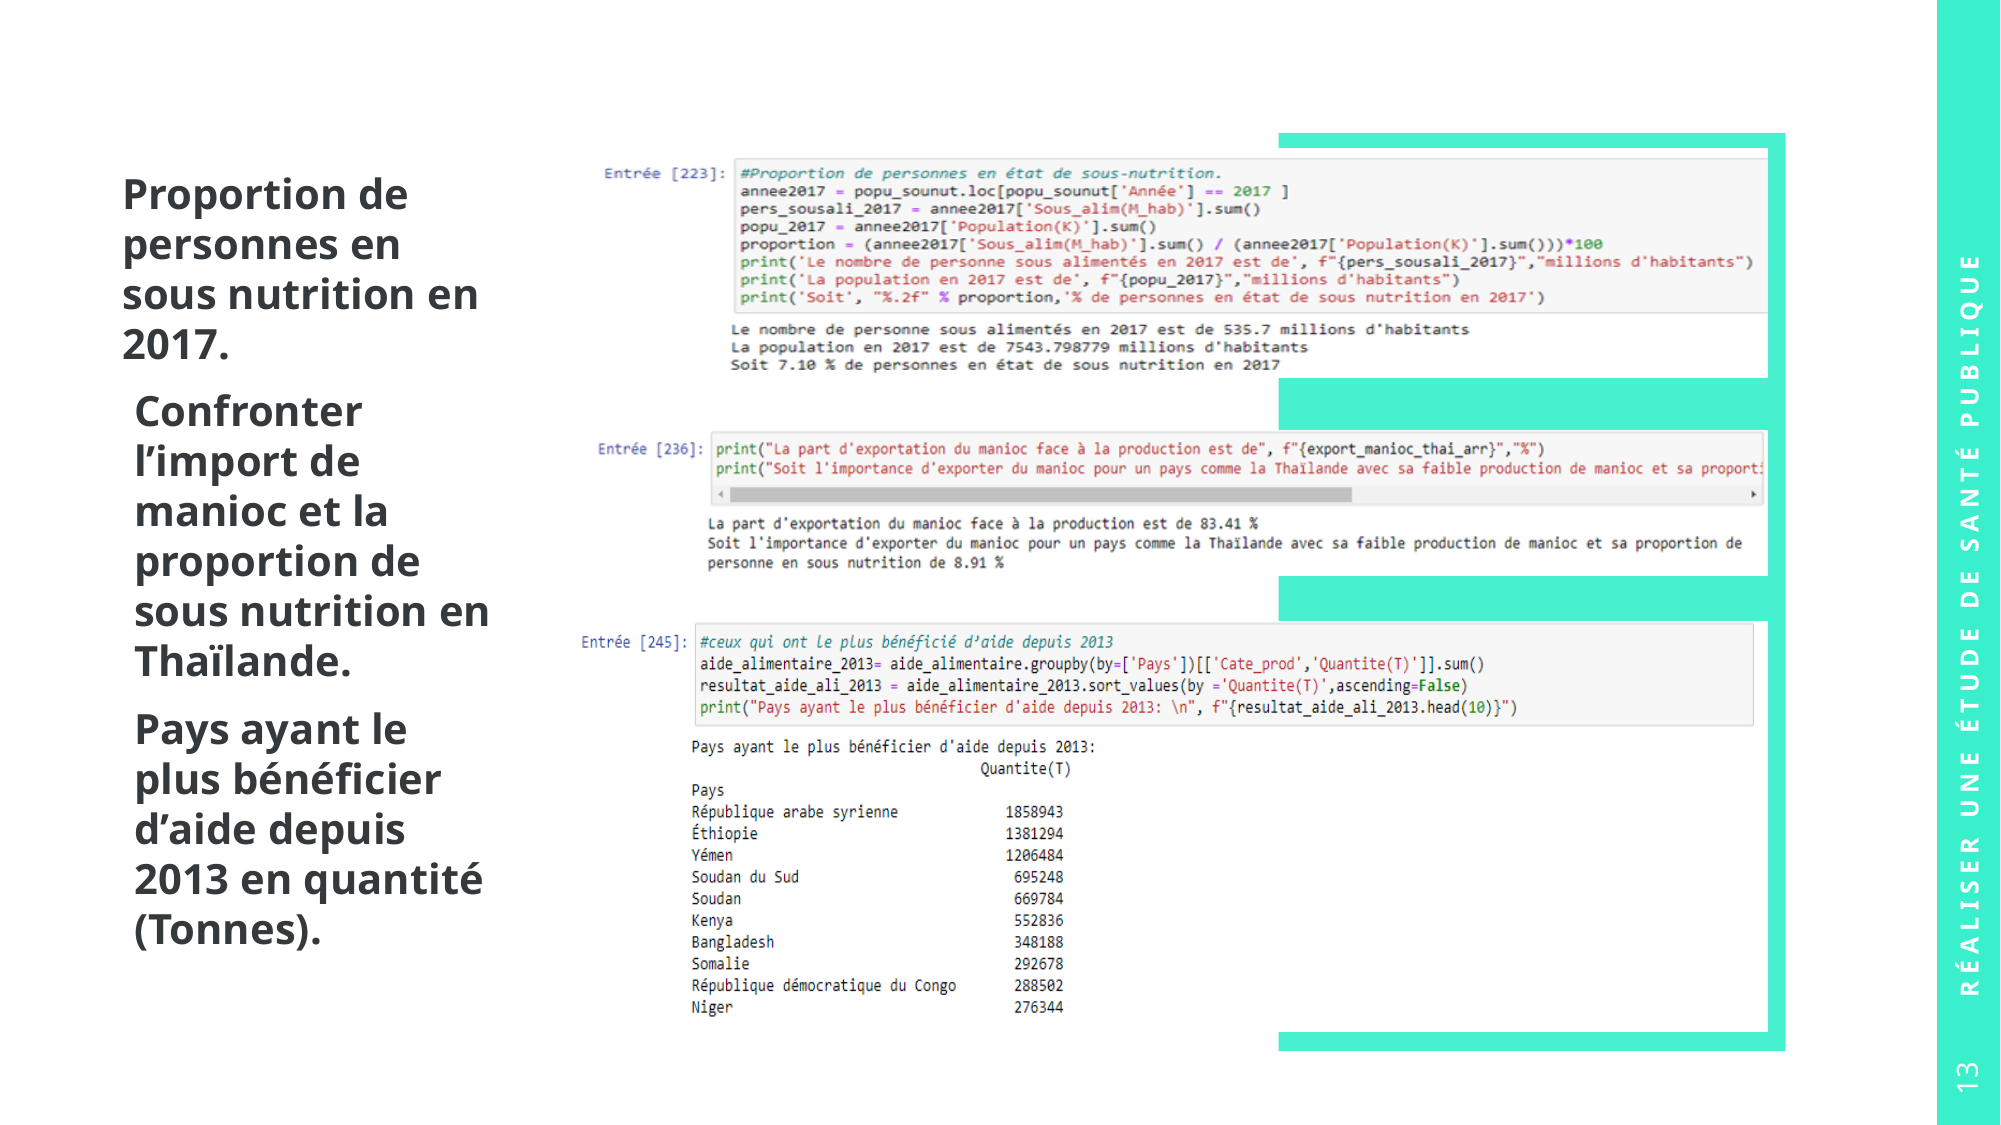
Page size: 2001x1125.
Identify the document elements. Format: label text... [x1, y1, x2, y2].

footer Réaliser une étude de santé publique [1937, 0, 2000, 1032]
picture [582, 430, 1768, 576]
text_box Proportion de personnes en sous nutrition en 2017. [107, 160, 503, 375]
text_box Pays ayant le plus bénéficier d’aide depuis 2013 en quantité (Tonnes). [119, 695, 515, 961]
picture [564, 621, 1768, 1032]
picture [592, 148, 1768, 378]
slide_number 13 [1937, 1032, 2000, 1125]
text_box Confronter l’import de manioc et la proportion de sous nutrition en Thaïlande. [119, 377, 515, 693]
